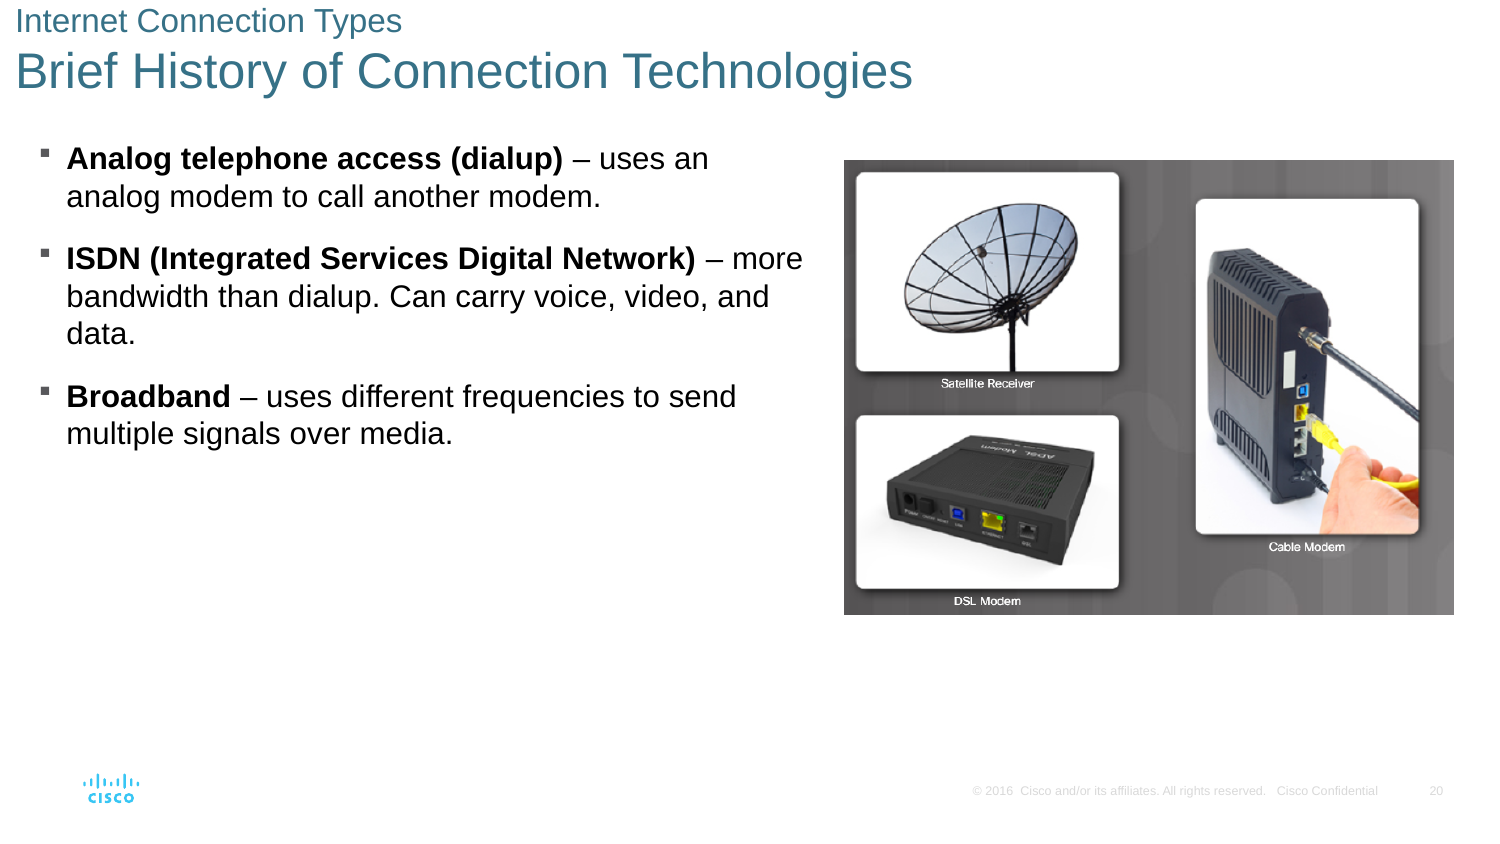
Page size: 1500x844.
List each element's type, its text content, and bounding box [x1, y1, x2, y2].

list Analog telephone access (dialup) – uses an analog modem to call another modem. ISDN (Integrated Services Digital Network) – more bandwidth than dialup. Can carry voice, video, and data. Broadband – uses different frequencies to send multiple signals over media. [23, 131, 840, 813]
picture [843, 160, 1455, 615]
title Internet Connection Types Brief History of Connection Technologies [0, 6, 1500, 131]
